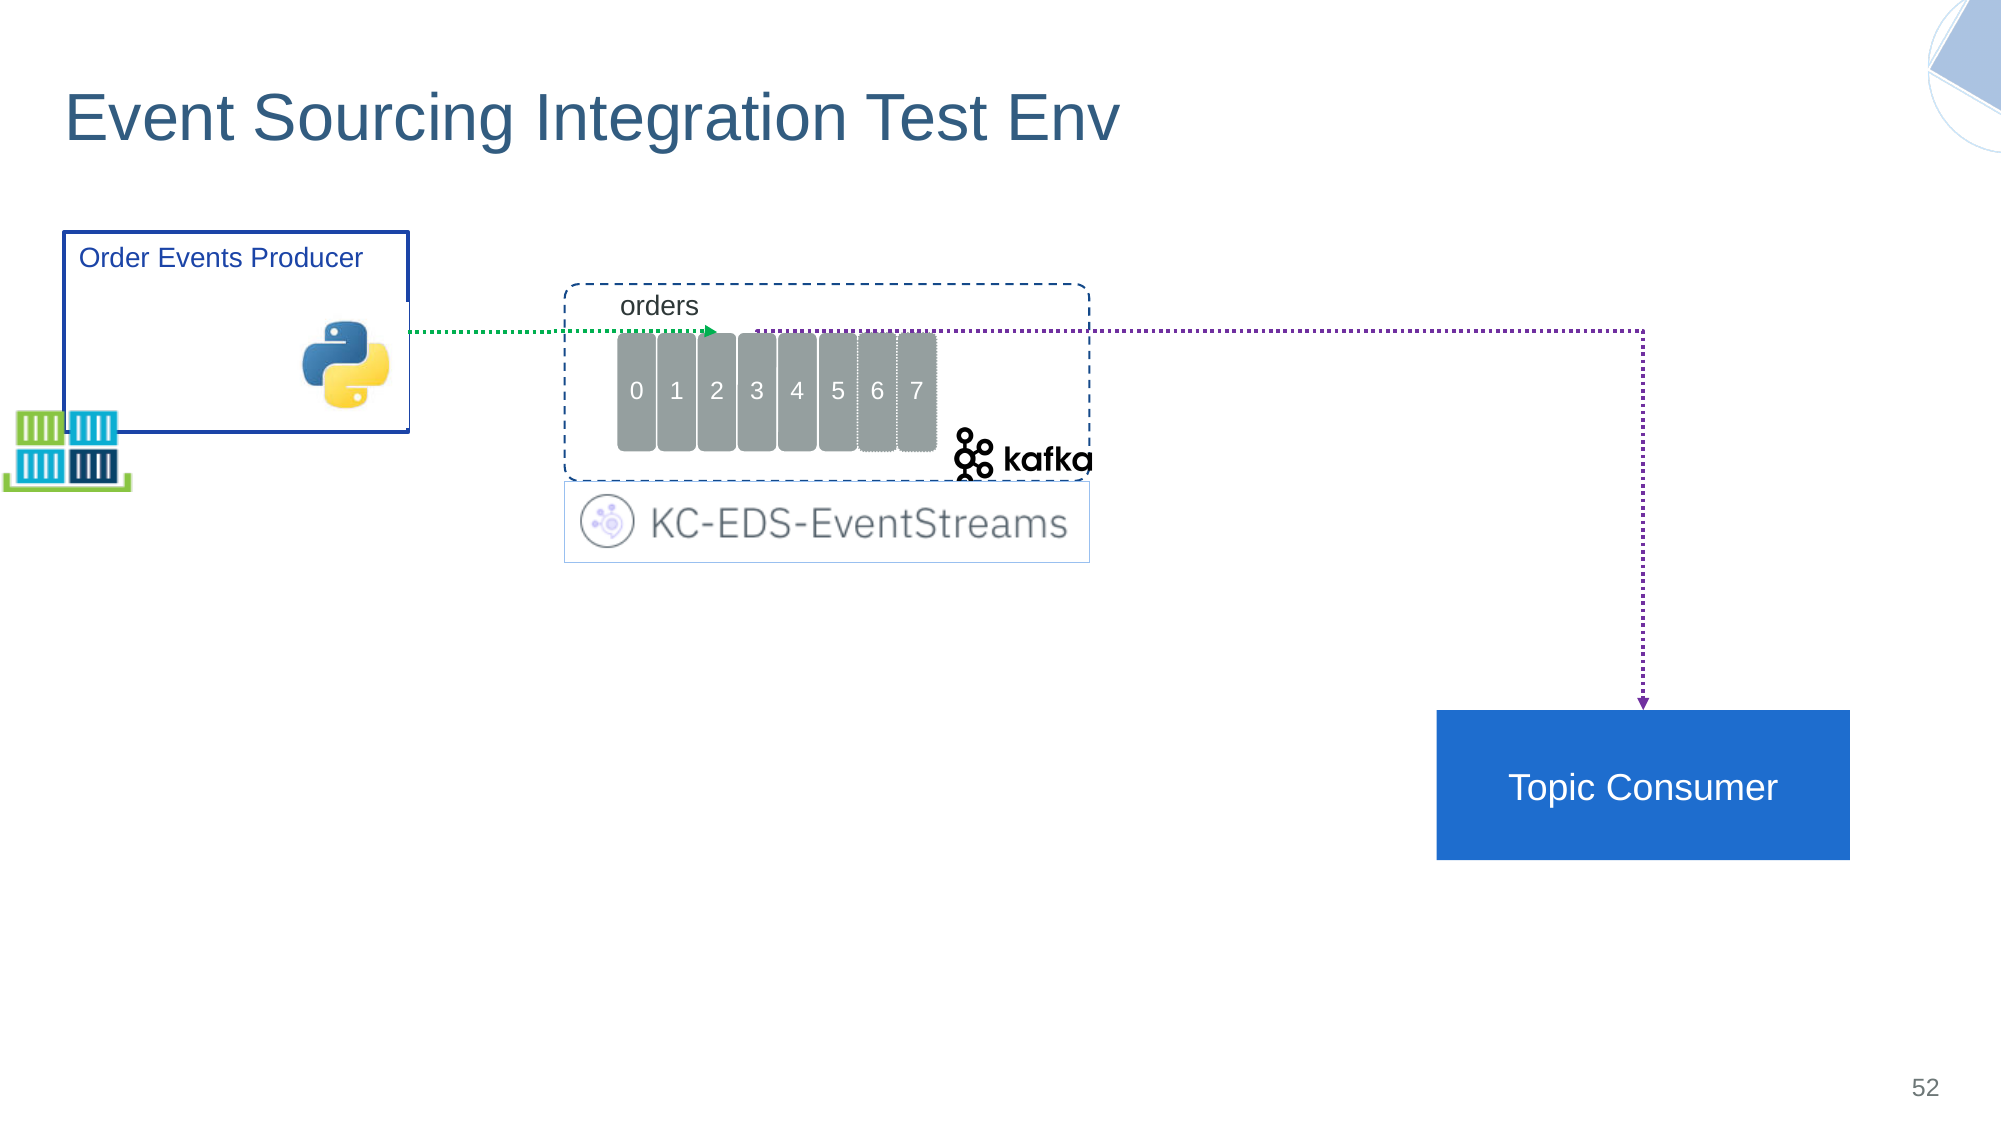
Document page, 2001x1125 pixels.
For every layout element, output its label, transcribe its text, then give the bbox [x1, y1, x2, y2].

slide_number 52 [1867, 1056, 1955, 1117]
text_box Topic Consumer [1435, 708, 1852, 862]
picture [282, 302, 409, 428]
title Event Sourcing Integration Test Env [64, 9, 1850, 155]
picture [564, 416, 1010, 563]
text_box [1010, 77, 1390, 965]
text_box [564, 284, 1005, 479]
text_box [1924, 0, 2001, 154]
text_box Order Events Producer [62, 230, 410, 434]
text_box orders [605, 280, 715, 329]
picture [0, 405, 184, 492]
